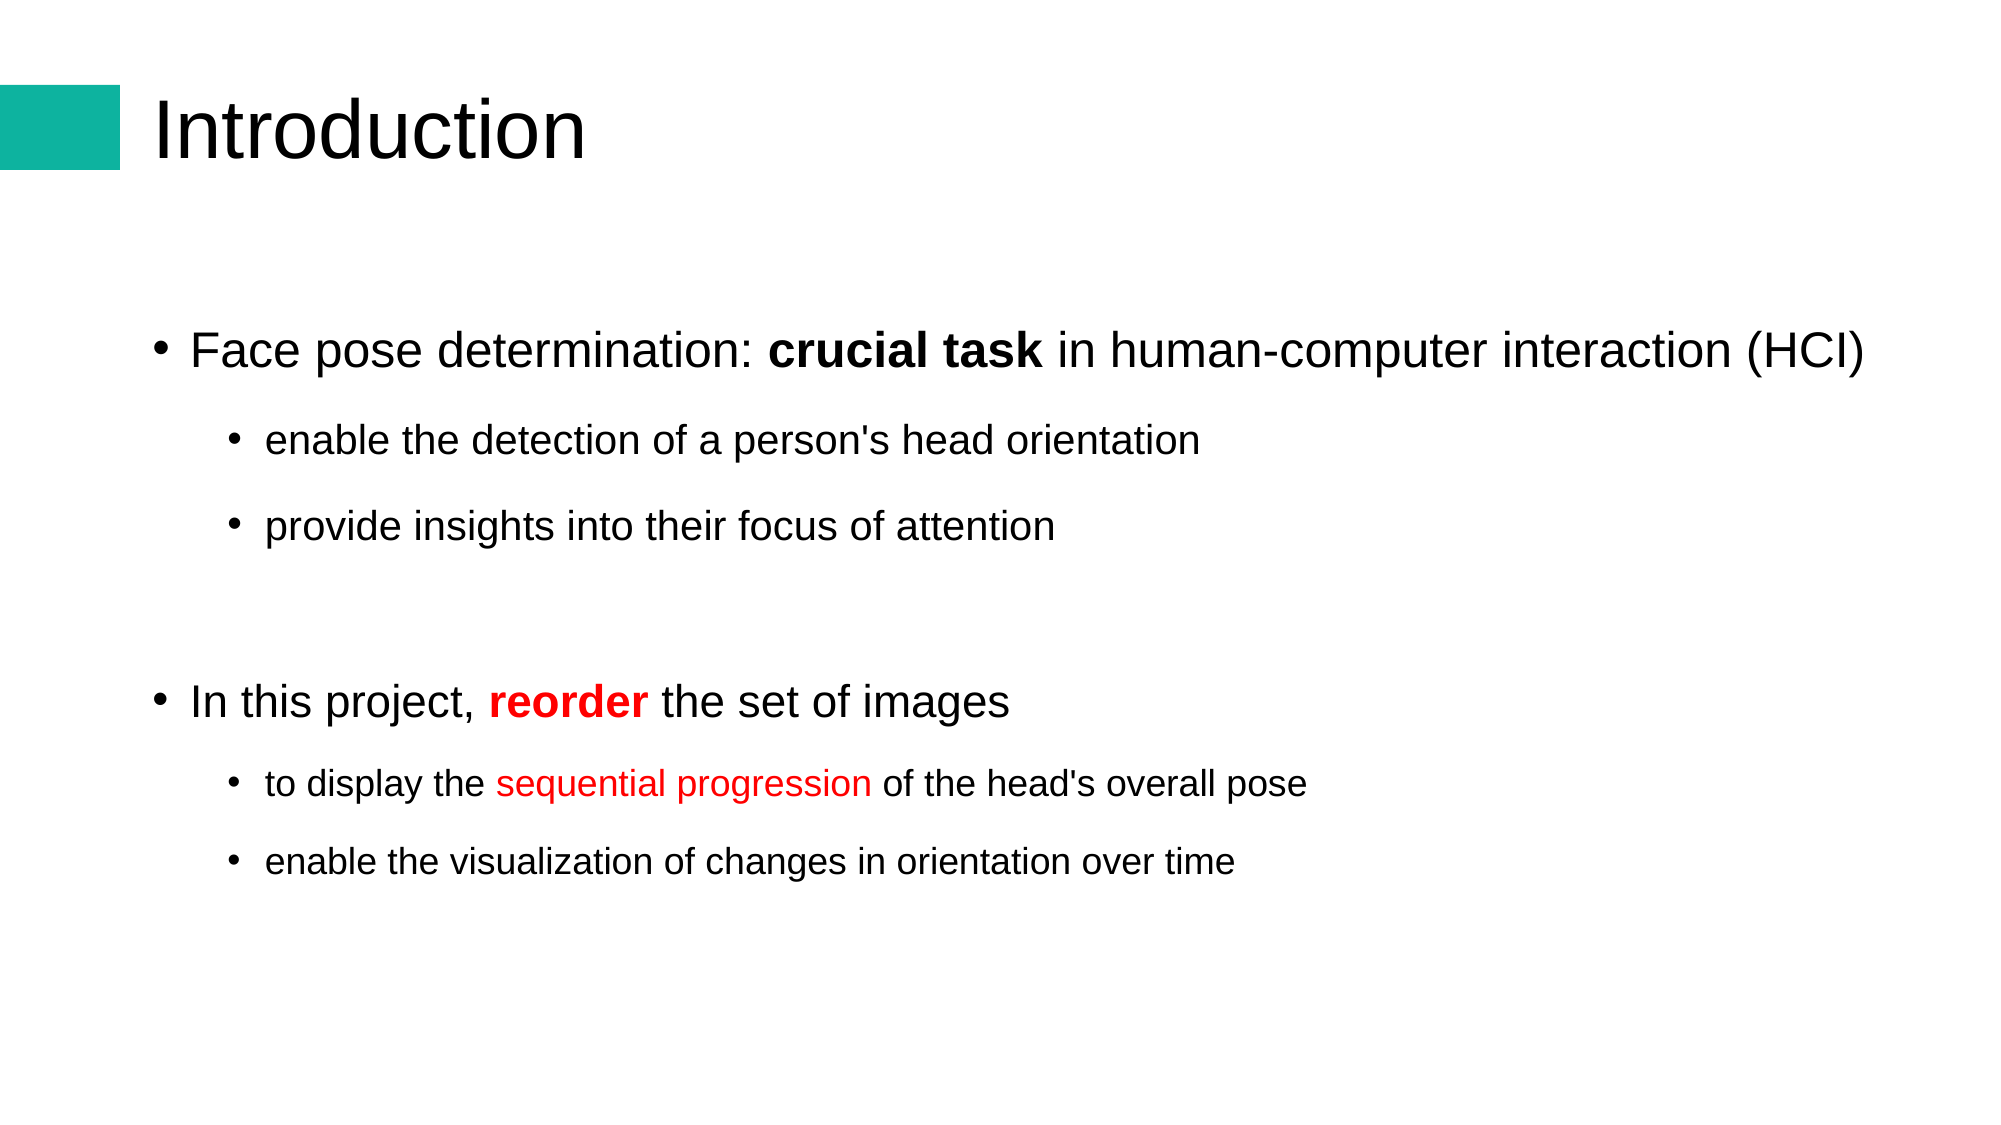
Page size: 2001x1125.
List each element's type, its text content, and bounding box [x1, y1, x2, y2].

list Face pose determination: crucial task in human-computer interaction (HCI) enable the detection of a person's head orientation provide insights into their focus of attention In this project, reorder the set of images to display the sequential progression of the head's overall pose enable the visualization of changes in orientation over time [137, 249, 1901, 964]
title Introduction [137, 22, 1863, 240]
